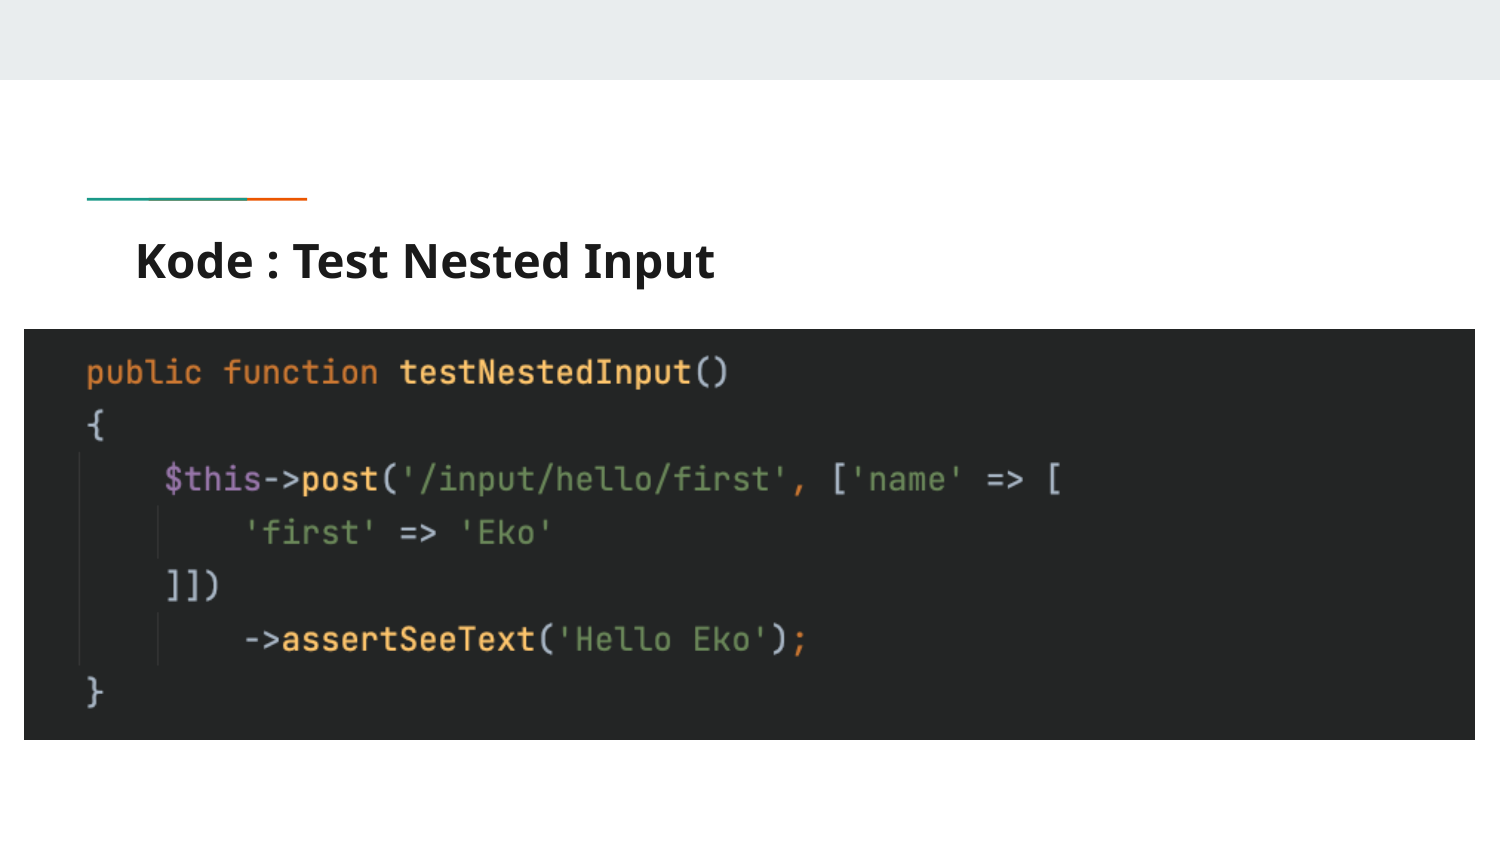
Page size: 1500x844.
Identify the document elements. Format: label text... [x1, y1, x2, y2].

picture [24, 328, 1476, 740]
title Kode : Test Nested Input [119, 216, 1381, 305]
